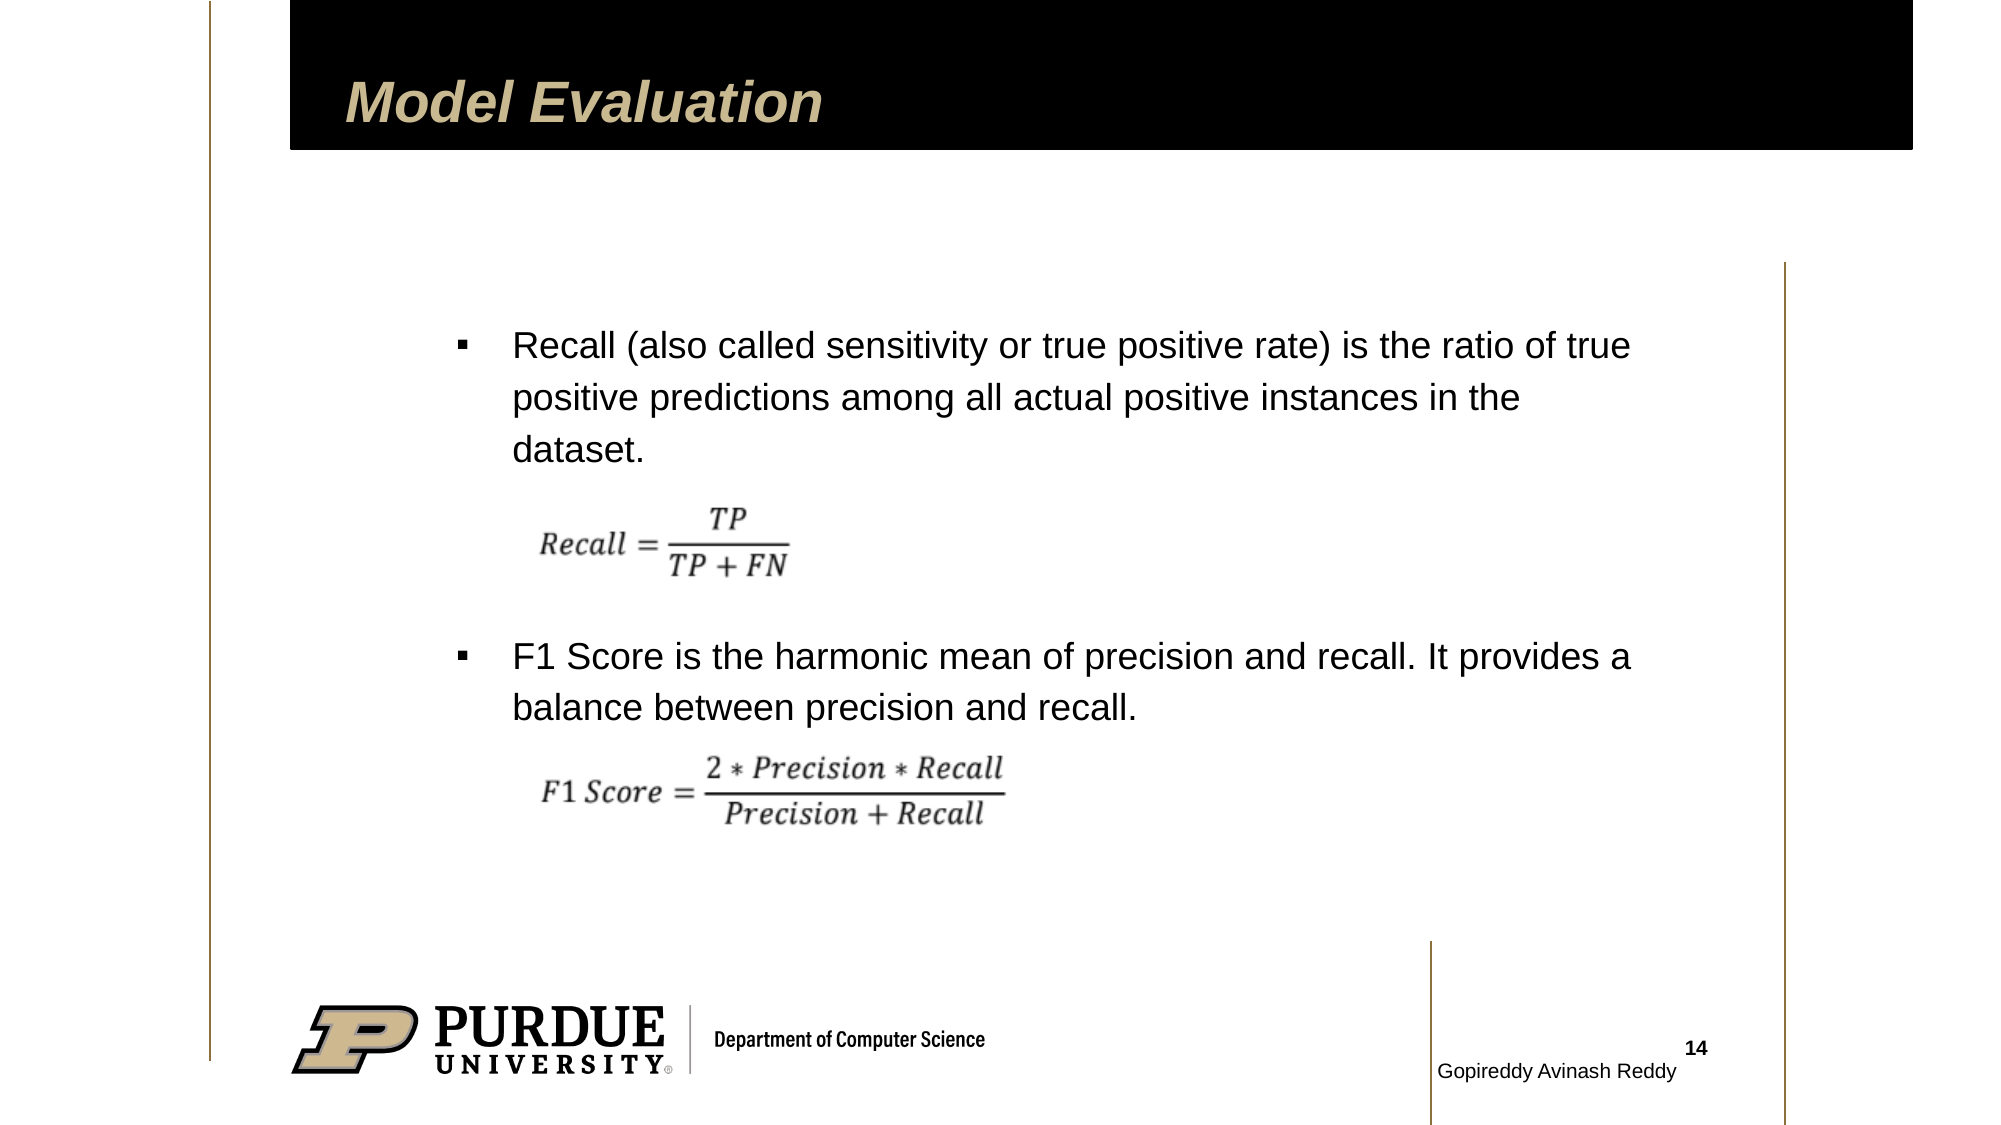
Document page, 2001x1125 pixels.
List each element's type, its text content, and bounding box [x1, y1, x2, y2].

picture [518, 737, 1014, 834]
picture [291, 1002, 1000, 1078]
slide_number ‹#› [1657, 1017, 1737, 1078]
title Model Evaluation [343, 69, 1659, 263]
list Recall (also called sensitivity or true positive rate) is the ratio of true positive predictions among all actual positive instances in the dataset. F1 Score is the harmonic mean of precision and recall. It provides a balance between precision and recall. [437, 314, 1646, 875]
slide_number Gopireddy Avinash Reddy [1362, 1040, 1692, 1101]
picture [518, 497, 804, 597]
